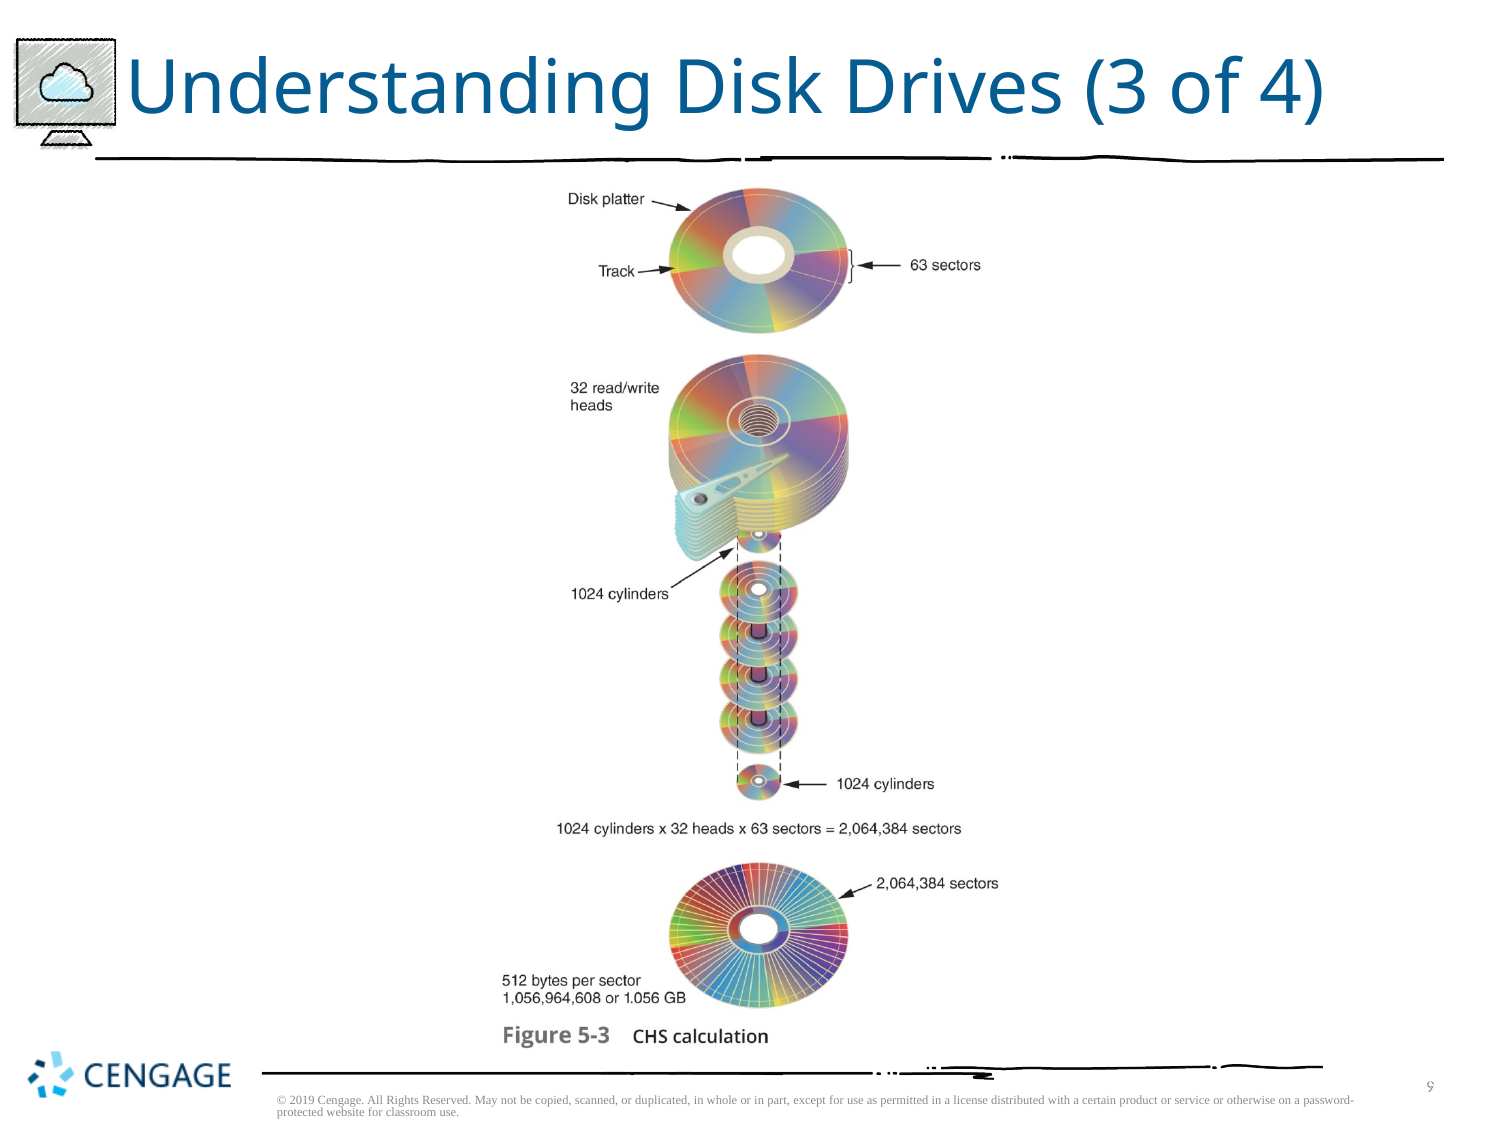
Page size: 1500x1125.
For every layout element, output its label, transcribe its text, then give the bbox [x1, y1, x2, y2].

picture [12, 36, 117, 151]
title Understanding Disk Drives (3 of 4) [125, 66, 1442, 116]
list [499, 184, 1001, 1051]
picture [7, 1037, 244, 1111]
picture [261, 1064, 1323, 1079]
picture [95, 155, 1444, 163]
footer © 2019 Cengage. All Rights Reserved. May not be copied, scanned, or duplicated, in whole or in part, except for use as permitted in a license distributed with a certain product or service or otherwise on a password-protected website for classroom use. [261, 1079, 1375, 1120]
slide_number 9 [1412, 1037, 1500, 1100]
